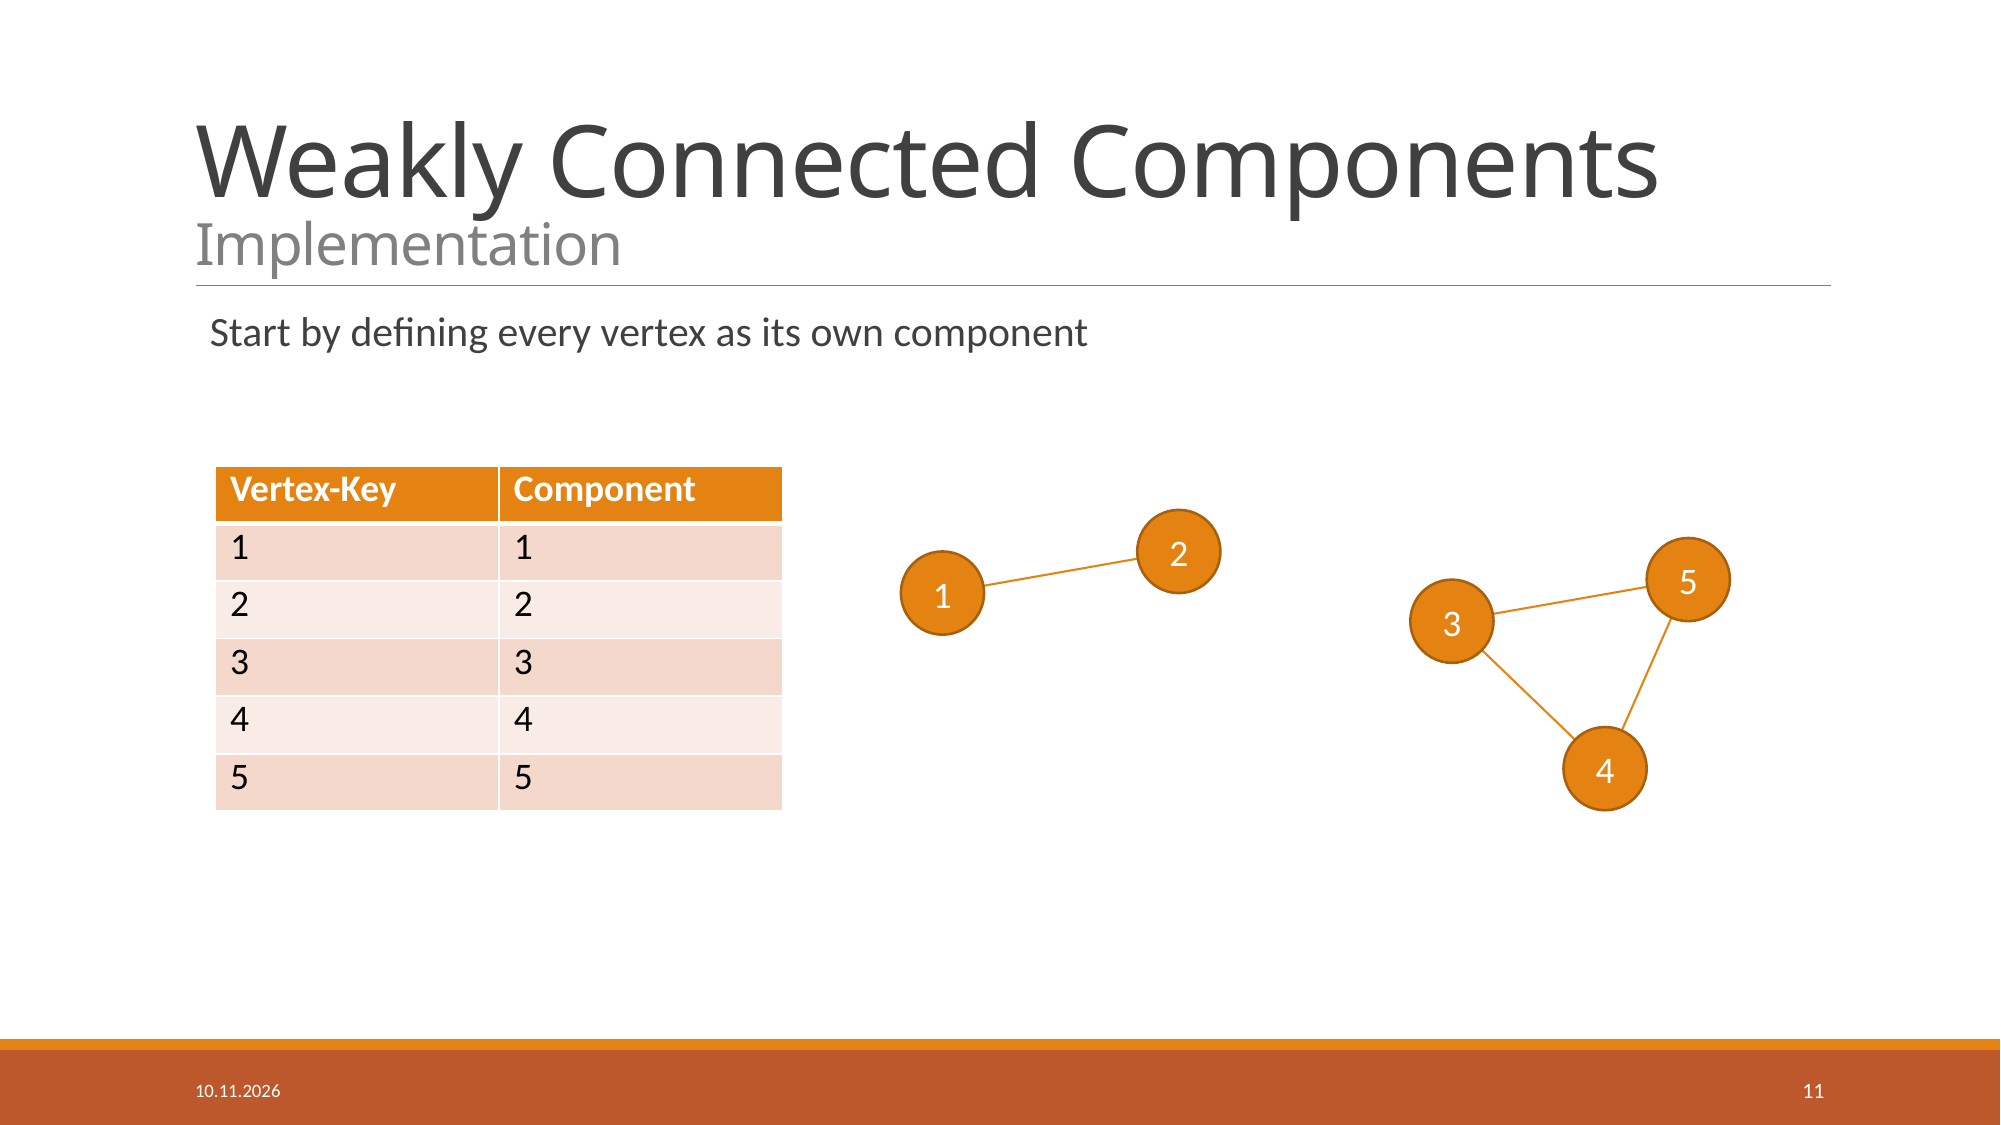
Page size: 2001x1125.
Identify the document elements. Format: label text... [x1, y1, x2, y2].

table_cell 5 [216, 755, 498, 810]
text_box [941, 550, 1180, 594]
table_header Component [500, 467, 782, 521]
text_box 3 [1408, 578, 1451, 664]
table_cell 2 [216, 582, 498, 638]
table_cell 4 [216, 697, 498, 753]
table_cell 1 [216, 526, 498, 580]
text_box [1451, 579, 1603, 619]
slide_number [180, 1059, 586, 1120]
text_box 2 [1136, 508, 1222, 594]
table_cell 3 [216, 639, 498, 695]
text_box 1 [899, 550, 985, 636]
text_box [1451, 620, 1606, 770]
table_cell 3 [500, 639, 782, 695]
text_box 5 [1645, 536, 1732, 622]
table_cell 2 [500, 582, 782, 638]
table_cell 4 [500, 697, 782, 753]
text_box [1604, 579, 1689, 770]
table_cell 5 [500, 755, 782, 810]
text_box 4 [1563, 778, 1647, 812]
table_header Vertex-Key [216, 467, 498, 521]
title Weakly Connected Components Implementation [180, 47, 1830, 285]
text_box Start by defining every vertex as its own component [179, 302, 1830, 392]
table_cell 1 [500, 526, 782, 580]
slide_number 11 [1624, 1059, 1840, 1120]
